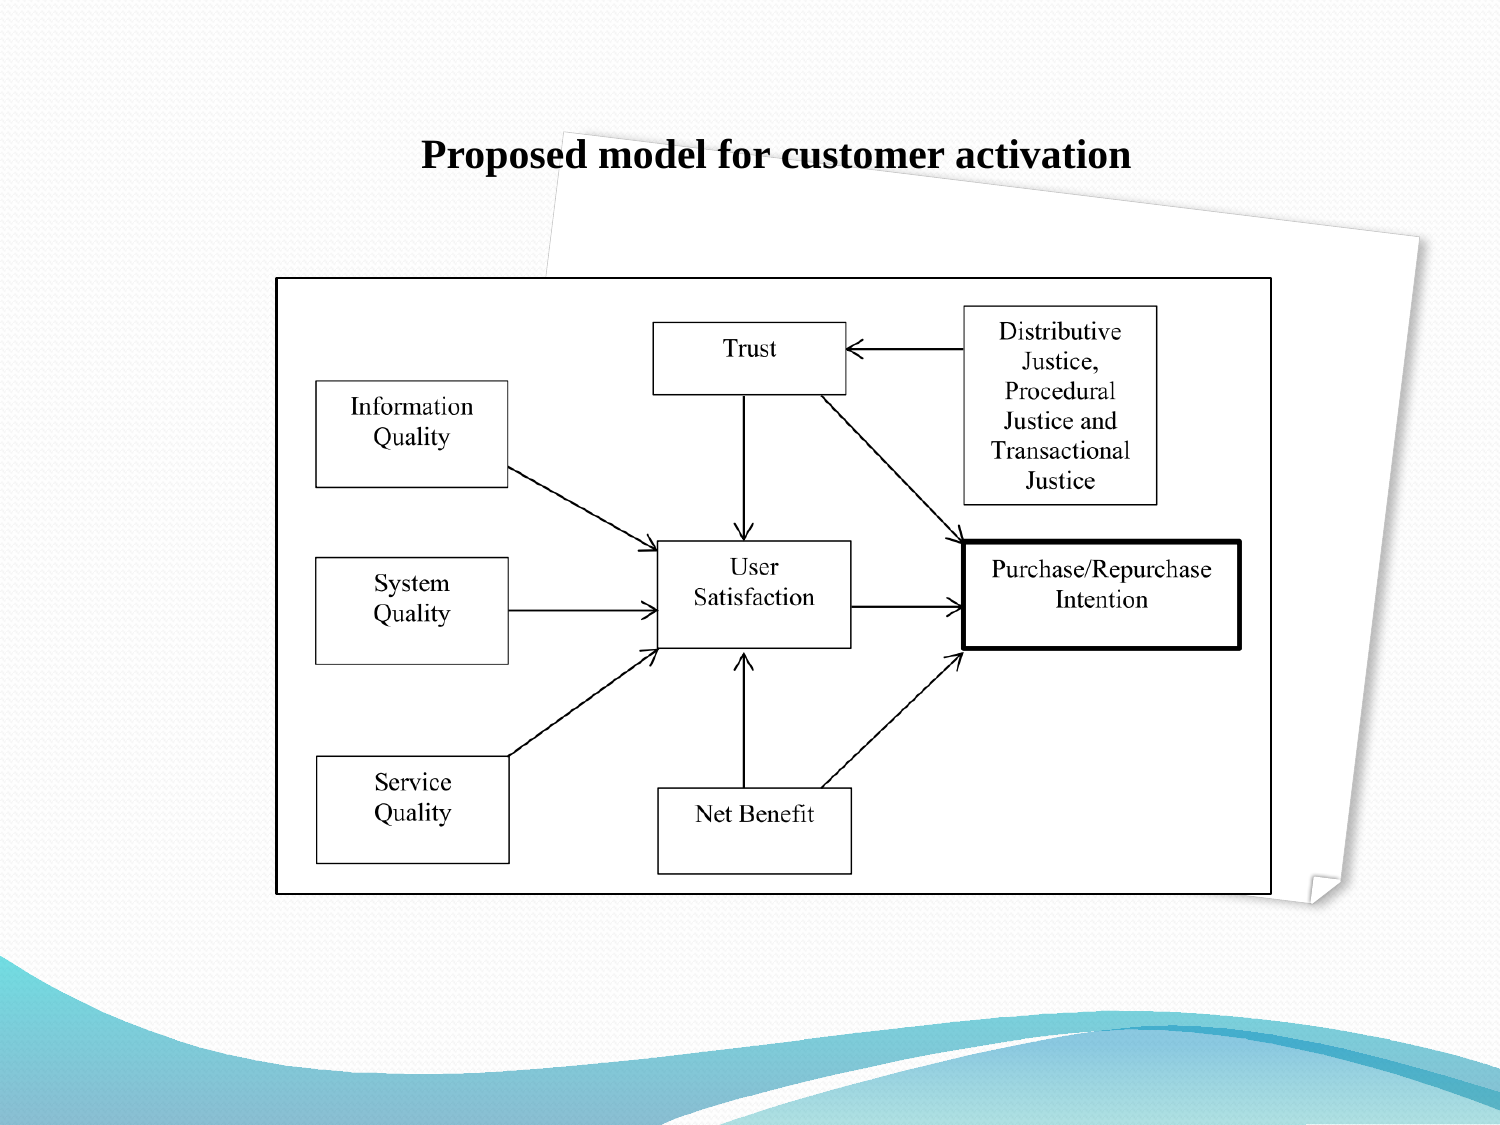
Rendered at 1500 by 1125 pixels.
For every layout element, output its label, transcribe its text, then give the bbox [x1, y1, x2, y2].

title Proposed model for customer activation [257, 66, 1297, 185]
picture [277, 278, 1270, 894]
